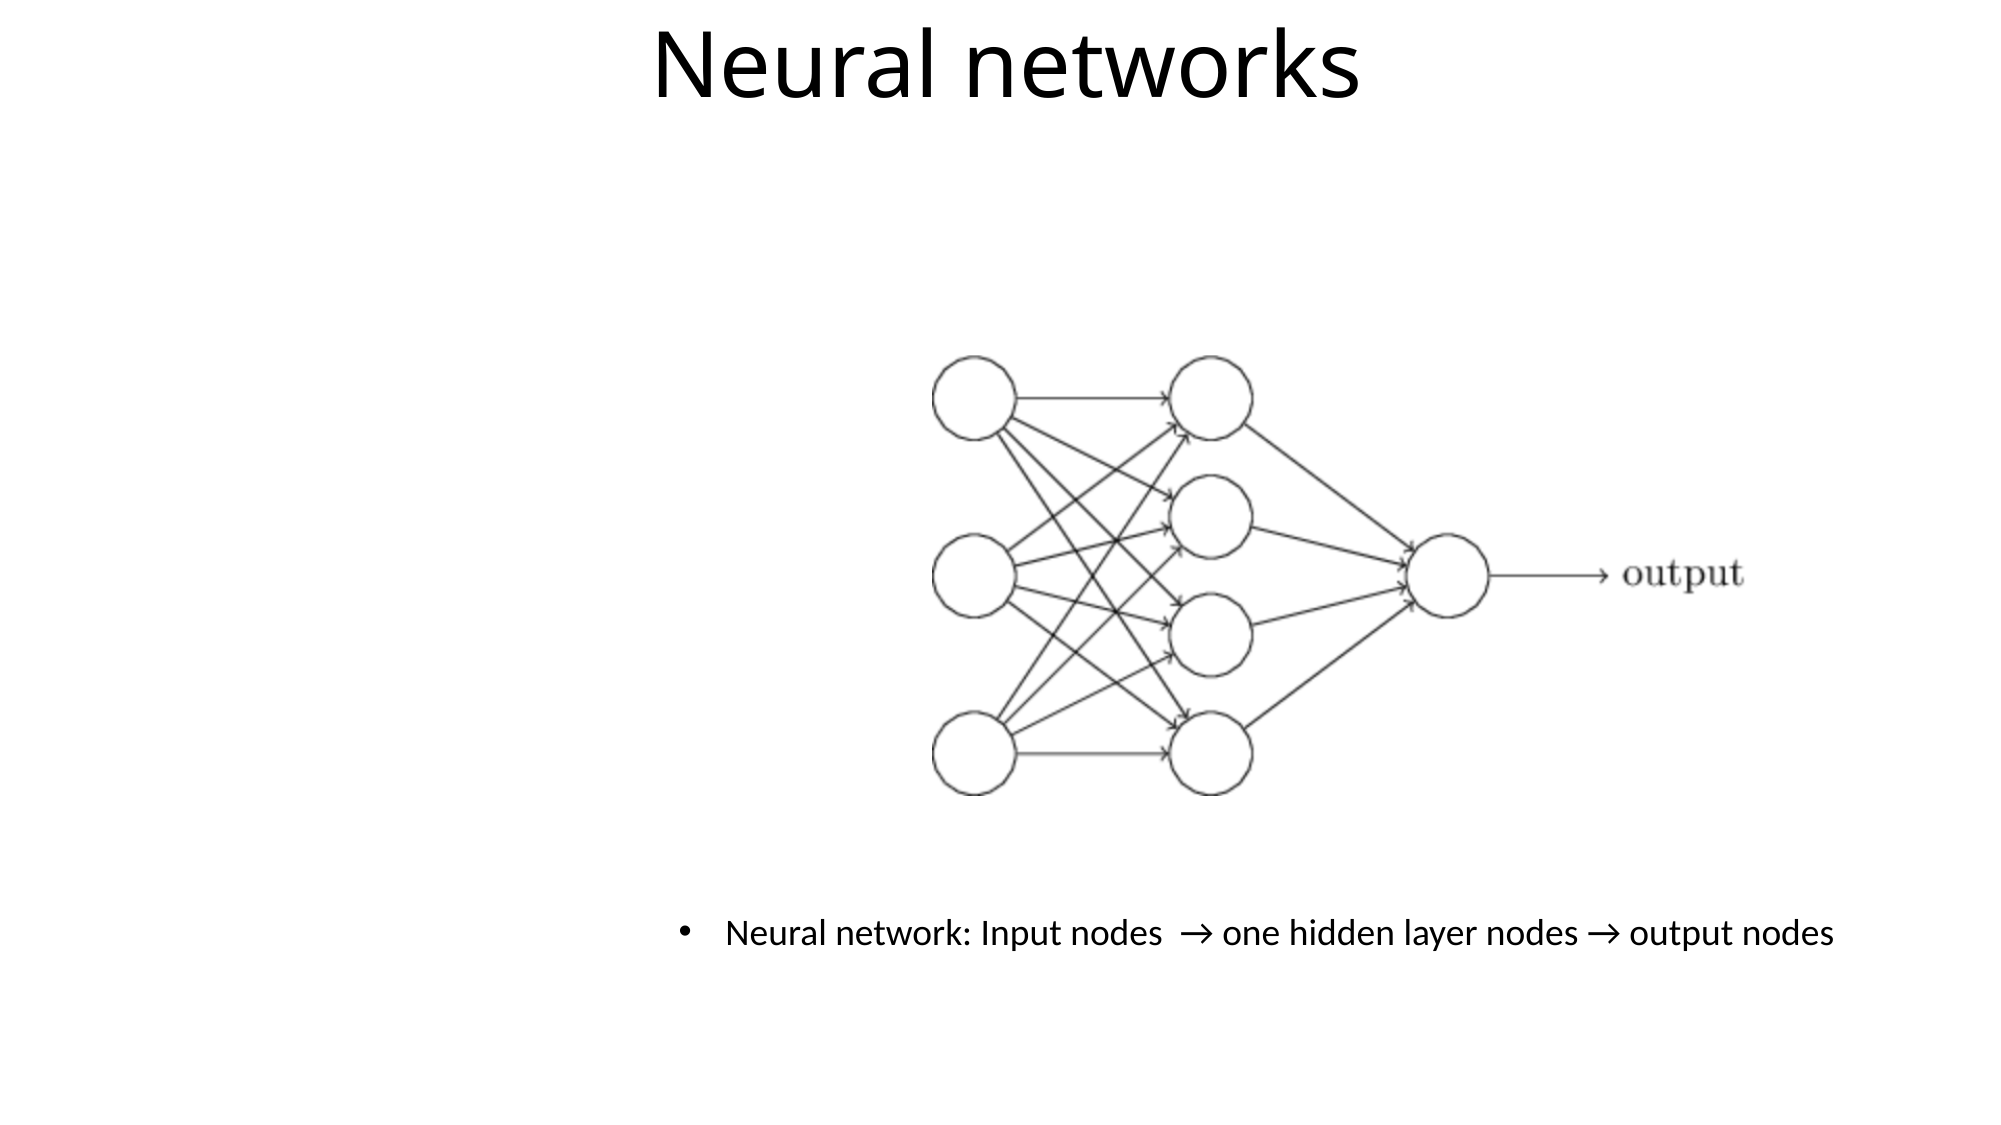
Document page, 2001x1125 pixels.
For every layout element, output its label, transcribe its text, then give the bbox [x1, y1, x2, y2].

text_box Neural networks [144, 0, 1869, 176]
text_box Neural network: Input nodes → one hidden layer nodes → output nodes [663, 900, 1870, 960]
picture [857, 322, 1800, 821]
